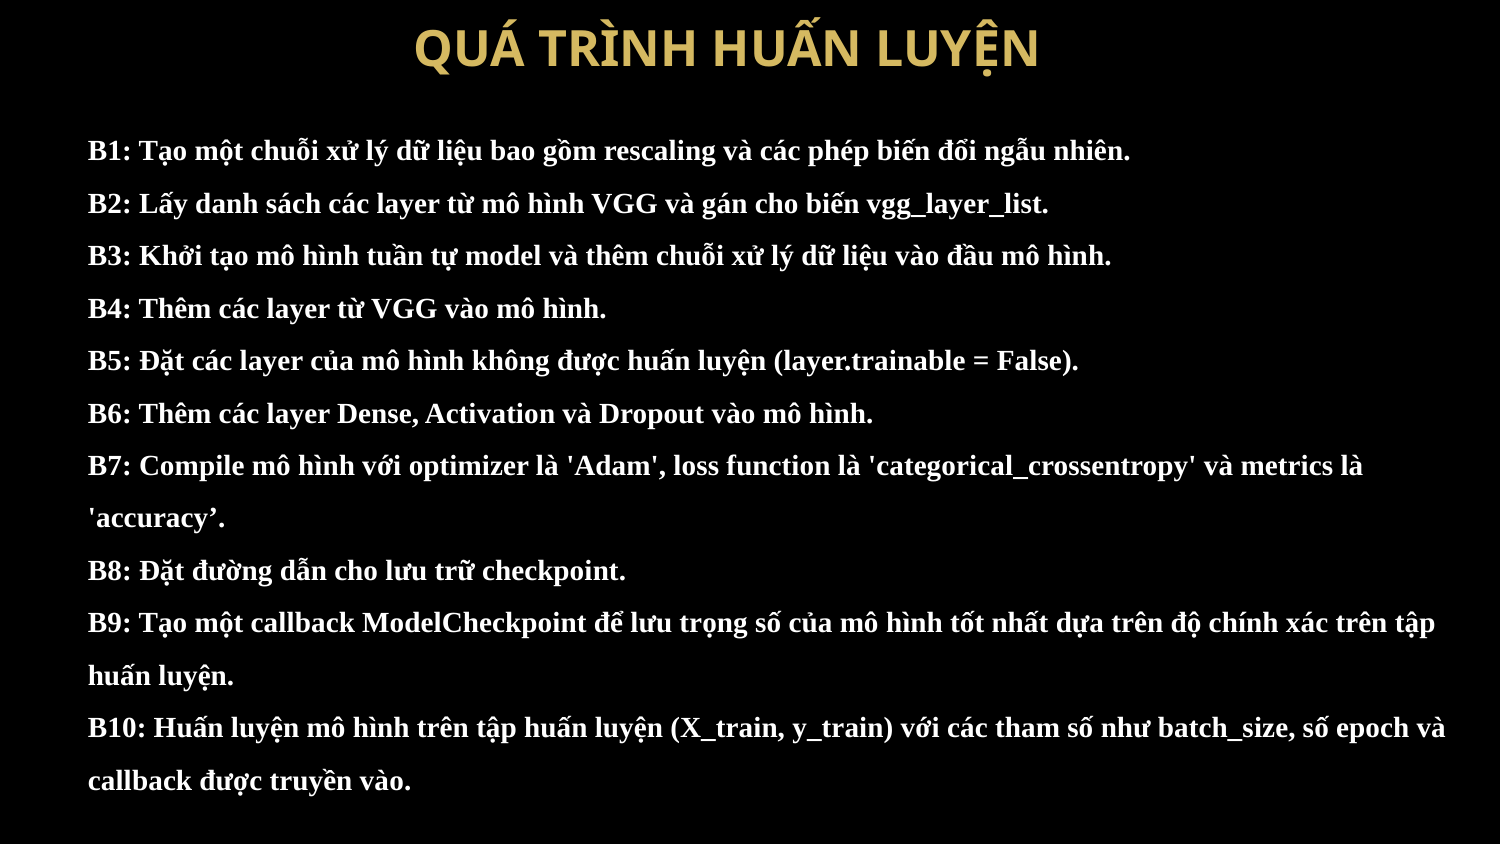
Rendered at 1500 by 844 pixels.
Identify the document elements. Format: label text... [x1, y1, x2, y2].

title QUÁ TRÌNH HUẤN LUYỆN [398, 7, 1102, 92]
text_box B1: Tạo một chuỗi xử lý dữ liệu bao gồm rescaling và các phép biến đổi ngẫu nhiên. B2: Lấy danh sách các layer từ mô hình VGG và gán cho biến vgg_layer_list. B3: Khởi tạo mô hình tuần tự model và thêm chuỗi xử lý dữ liệu vào đầu mô hình. B4: Thêm các layer từ VGG vào mô hình. B5: Đặt các layer của mô hình không được huấn luyện (layer.trainable = False). B6: Thêm các layer Dense, Activation và Dropout vào mô hình. B7: Compile mô hình với optimizer là 'Adam', loss function là 'categorical_crossentropy' và metrics là 'accuracy’. B8: Đặt đường dẫn cho lưu trữ checkpoint. B9: Tạo một callback ModelCheckpoint để lưu trọng số của mô hình tốt nhất dựa trên độ chính xác trên tập huấn luyện. B10: Huấn luyện mô hình trên tập huấn luyện (X_train, y_train) với các tham số như batch_size, số epoch và callback được truyền vào. [26, 106, 1471, 804]
